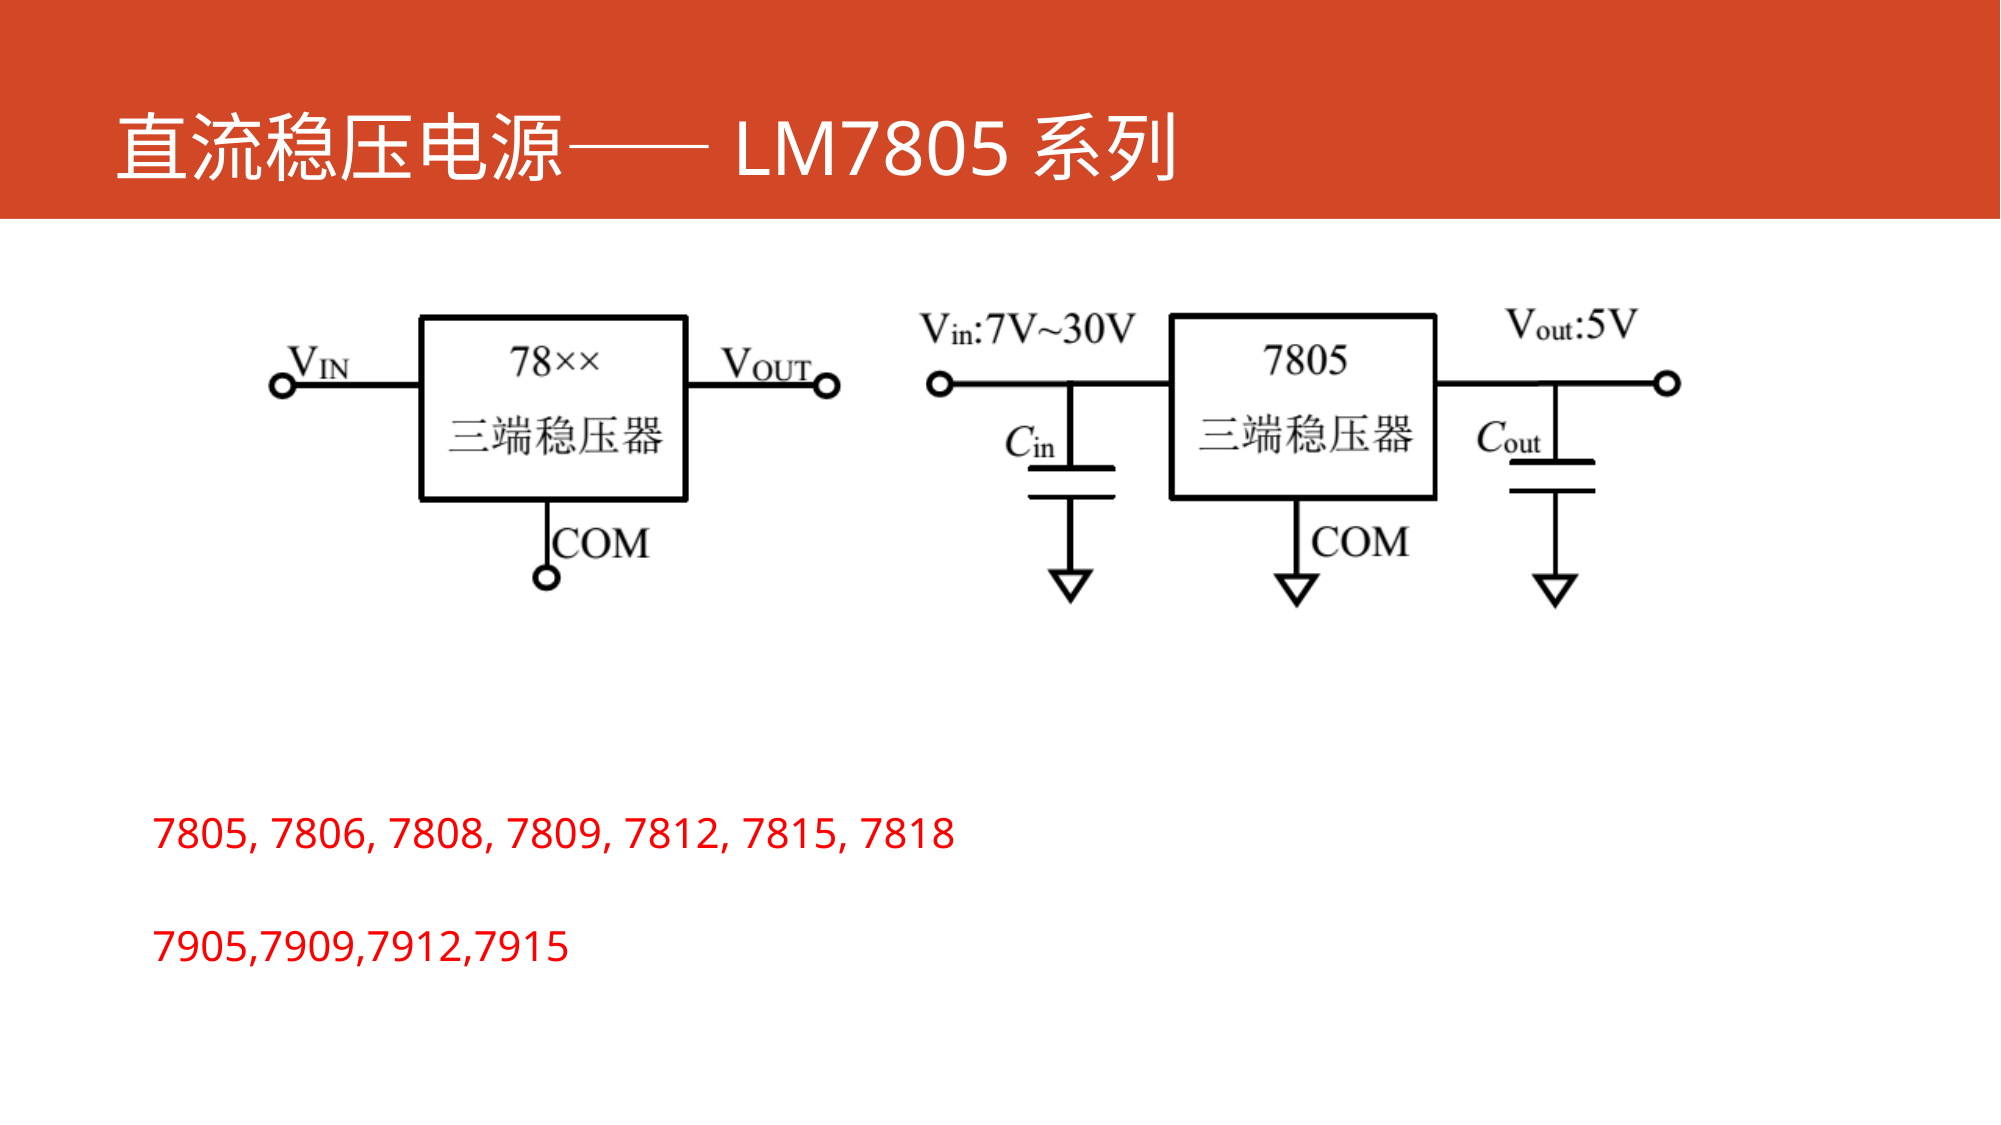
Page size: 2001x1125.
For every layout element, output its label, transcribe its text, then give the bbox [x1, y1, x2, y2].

title 直流稳压电源——LM7805系列 [99, 0, 1863, 199]
picture [256, 252, 1716, 641]
list 7805, 7806, 7808, 7809, 7812, 7815, 7818 7905,7909,7912,7915 [137, 774, 1844, 1014]
